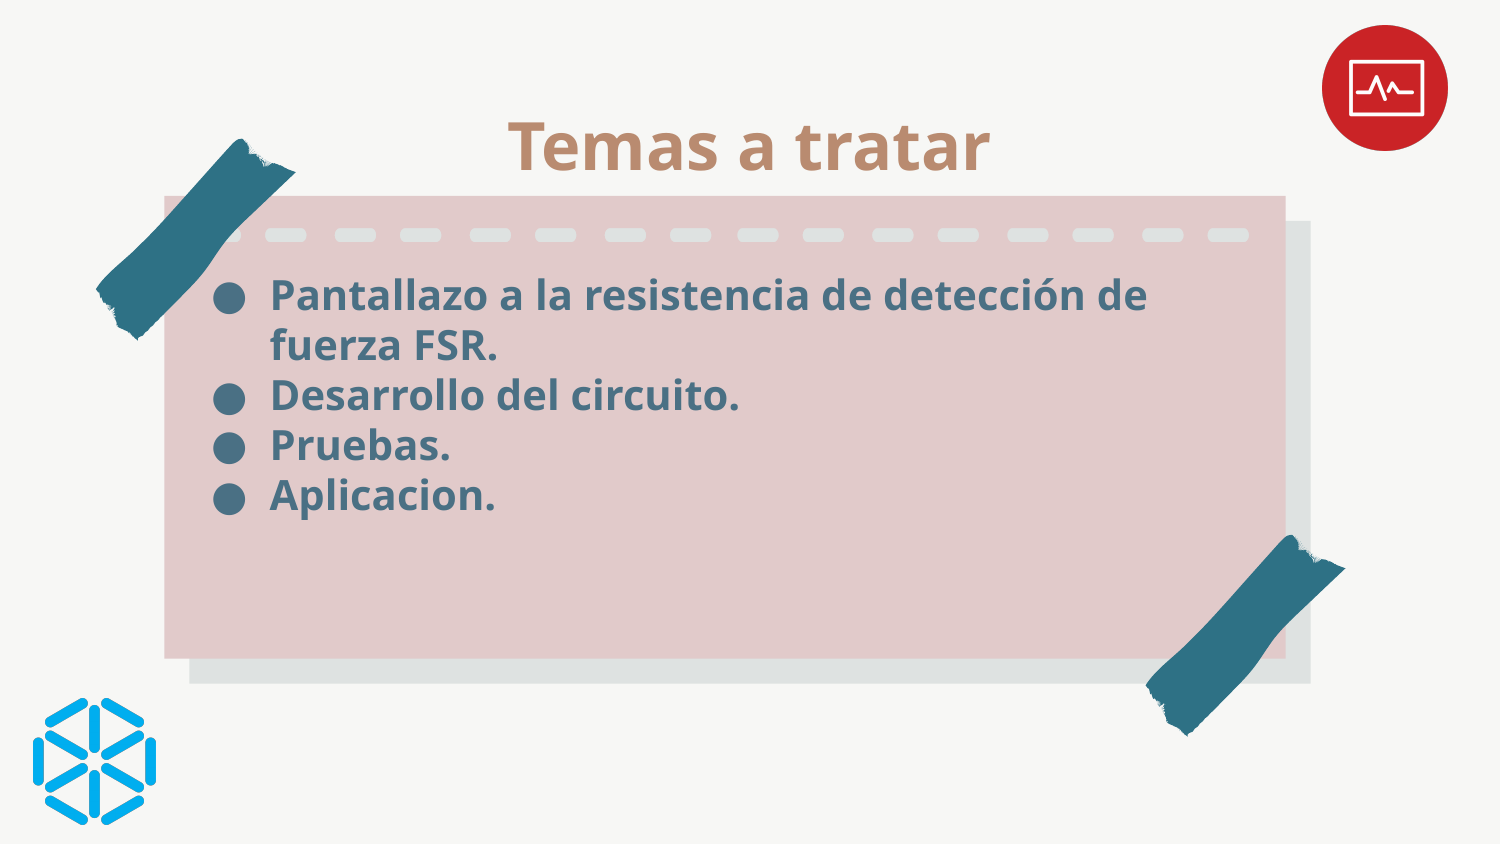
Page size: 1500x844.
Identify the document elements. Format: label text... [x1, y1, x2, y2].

picture [32, 698, 156, 825]
picture [1321, 24, 1449, 152]
title Temas a tratar [118, 88, 1316, 142]
list Pantallazo a la resistencia de detección de fuerza FSR. Desarrollo del circuito. Pruebas. Aplicacion. [179, 213, 1262, 608]
